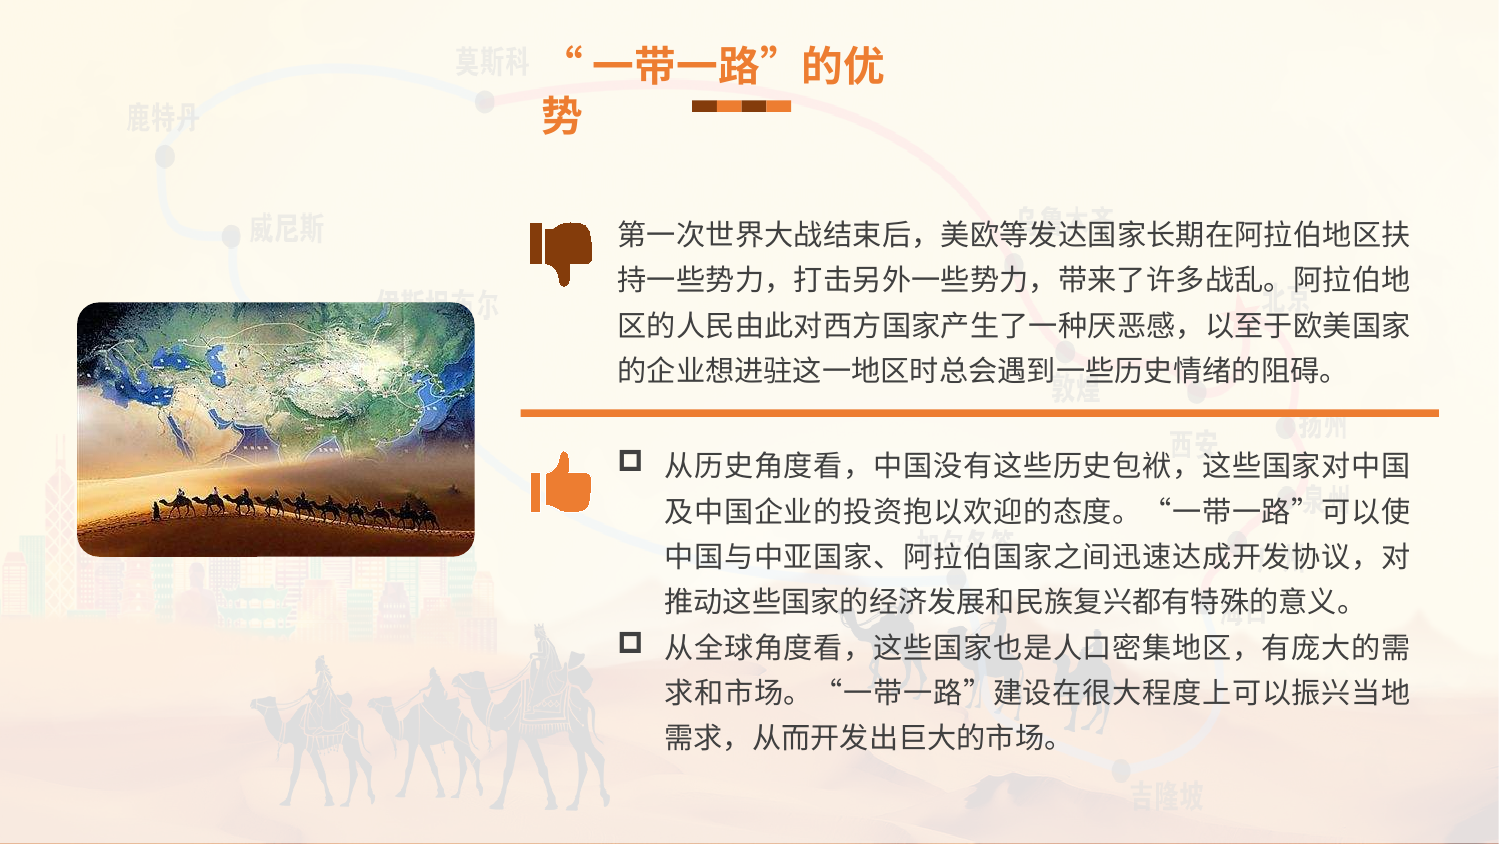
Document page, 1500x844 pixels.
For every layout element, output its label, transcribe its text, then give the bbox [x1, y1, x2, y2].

text_box 第一次世界大战结束后，美欧等发达国家长期在阿拉伯地区扶持一些势力，打击另外一些势力，带来了许多战乱。阿拉伯地区的人民由此对西方国家产生了一种厌恶感，以至于欧美国家的企业想进驻这一地区时总会遇到一些历史情绪的阻碍。 [602, 198, 1426, 395]
text_box [545, 450, 592, 513]
text_box [520, 409, 1439, 417]
text_box [530, 472, 541, 513]
text_box 从历史角度看，中国没有这些历史包袱，这些国家对中国及中国企业的投资抱以欢迎的态度。“一带一路”可以使中国与中亚国家、阿拉伯国家之间迅速达成开发协议，对推动这些国家的经济发展和民族复兴都有特殊的意义。 从全球角度看，这些国家也是人口密集地区，有庞大的需求和市场。“一带一路”建设在很大程度上可以振兴当地需求，从而开发出巨大的市场。 [602, 429, 1426, 763]
text_box “一带一路”的优势 [526, 32, 940, 148]
picture [76, 301, 475, 558]
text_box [691, 100, 792, 113]
text_box [530, 223, 542, 264]
text_box [545, 222, 592, 287]
